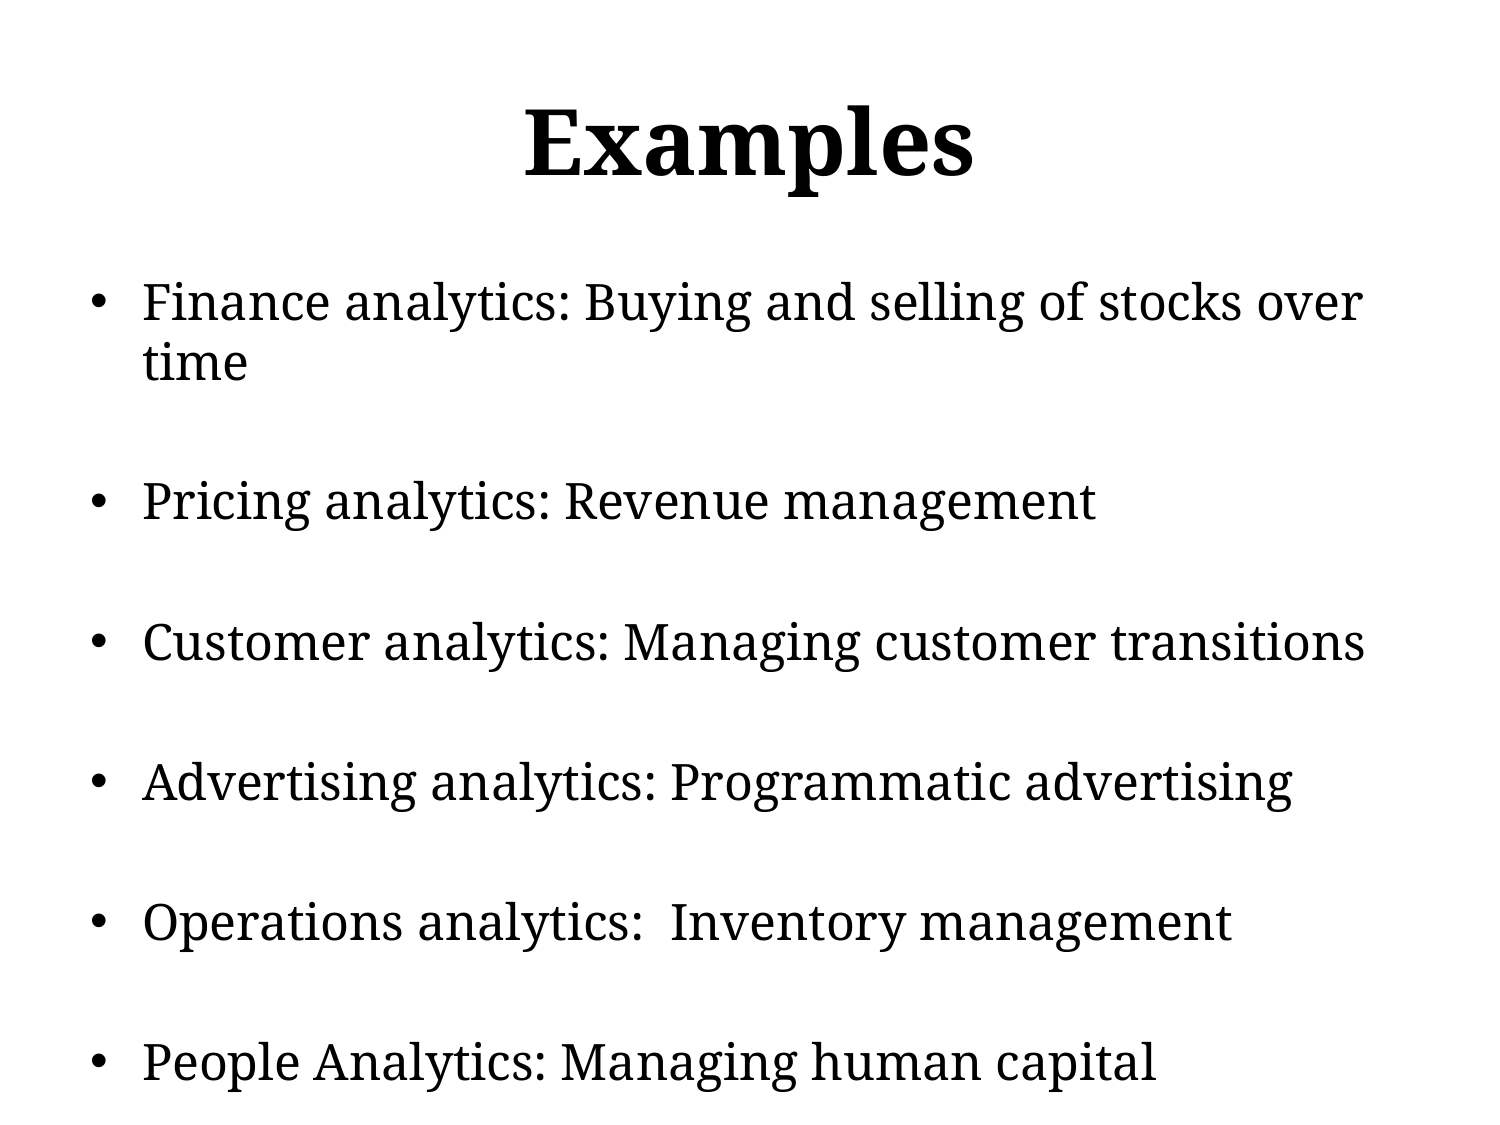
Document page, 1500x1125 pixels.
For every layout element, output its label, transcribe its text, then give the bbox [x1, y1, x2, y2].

title Examples [75, 45, 1425, 233]
list Finance analytics: Buying and selling of stocks over time Pricing analytics: Revenue management Customer analytics: Managing customer transitions Advertising analytics: Programmatic advertising Operations analytics: Inventory management People Analytics: Managing human capital [75, 262, 1485, 1105]
